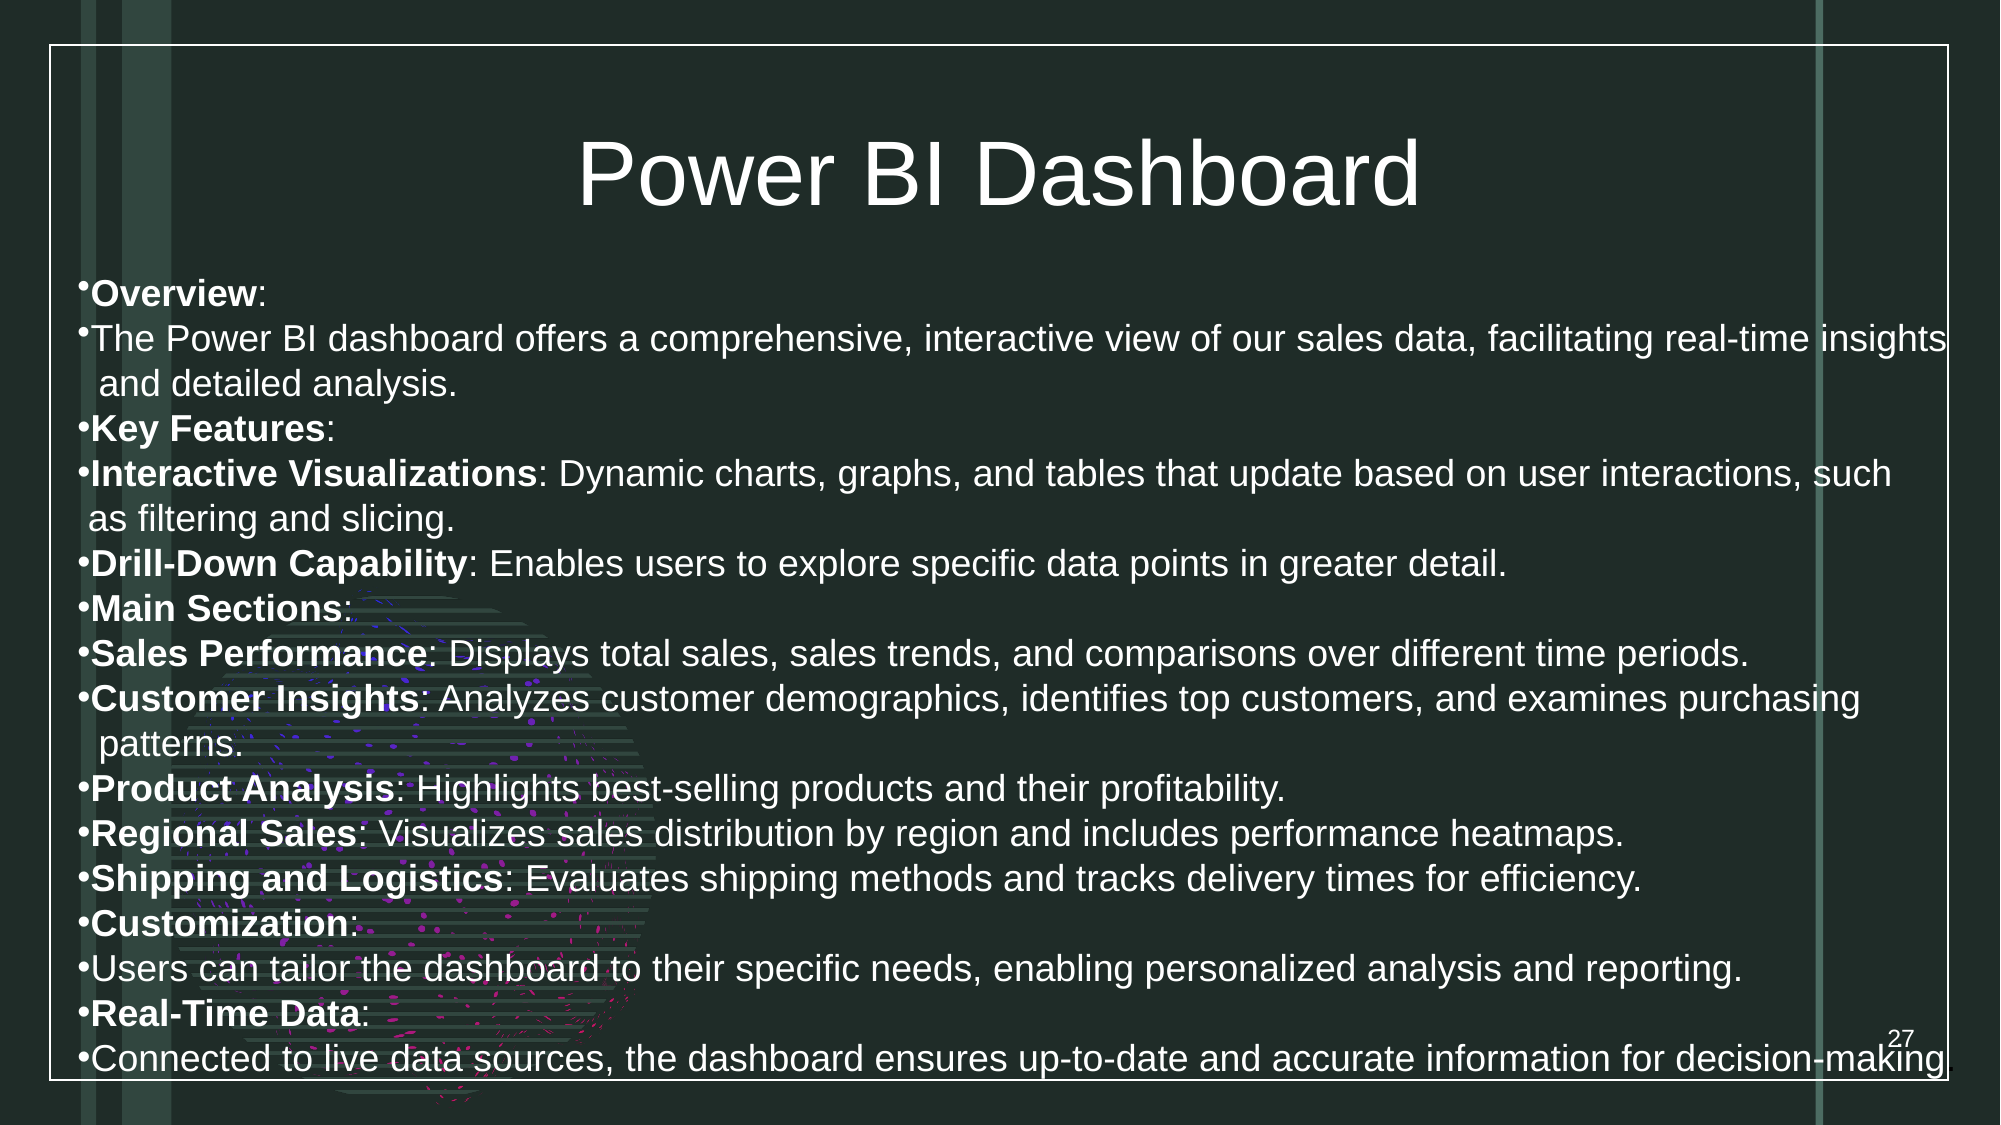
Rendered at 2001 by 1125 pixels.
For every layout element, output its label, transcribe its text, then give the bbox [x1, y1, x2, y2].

list Overview: The Power BI dashboard offers a comprehensive, interactive view of our sales data, facilitating real-time insights and detailed analysis. Key Features: Interactive Visualizations: Dynamic charts, graphs, and tables that update based on user interactions, such as filtering and slicing. Drill-Down Capability: Enables users to explore specific data points in greater detail. Main Sections: Sales Performance: Displays total sales, sales trends, and comparisons over different time periods. Customer Insights: Analyzes customer demographics, identifies top customers, and examines purchasing patterns. Product Analysis: Highlights best-selling products and their profitability. Regional Sales: Visualizes sales distribution by region and includes performance heatmaps. Shipping and Logistics: Evaluates shipping methods and tracks delivery times for efficiency. Customization: Users can tailor the dashboard to their specific needs, enabling personalized analysis and reporting. Real-Time Data: Connected to live data sources, the dashboard ensures up-to-date and accurate information for decision-making. [62, 261, 1993, 1125]
title Power BI Dashboard [62, 67, 1938, 261]
